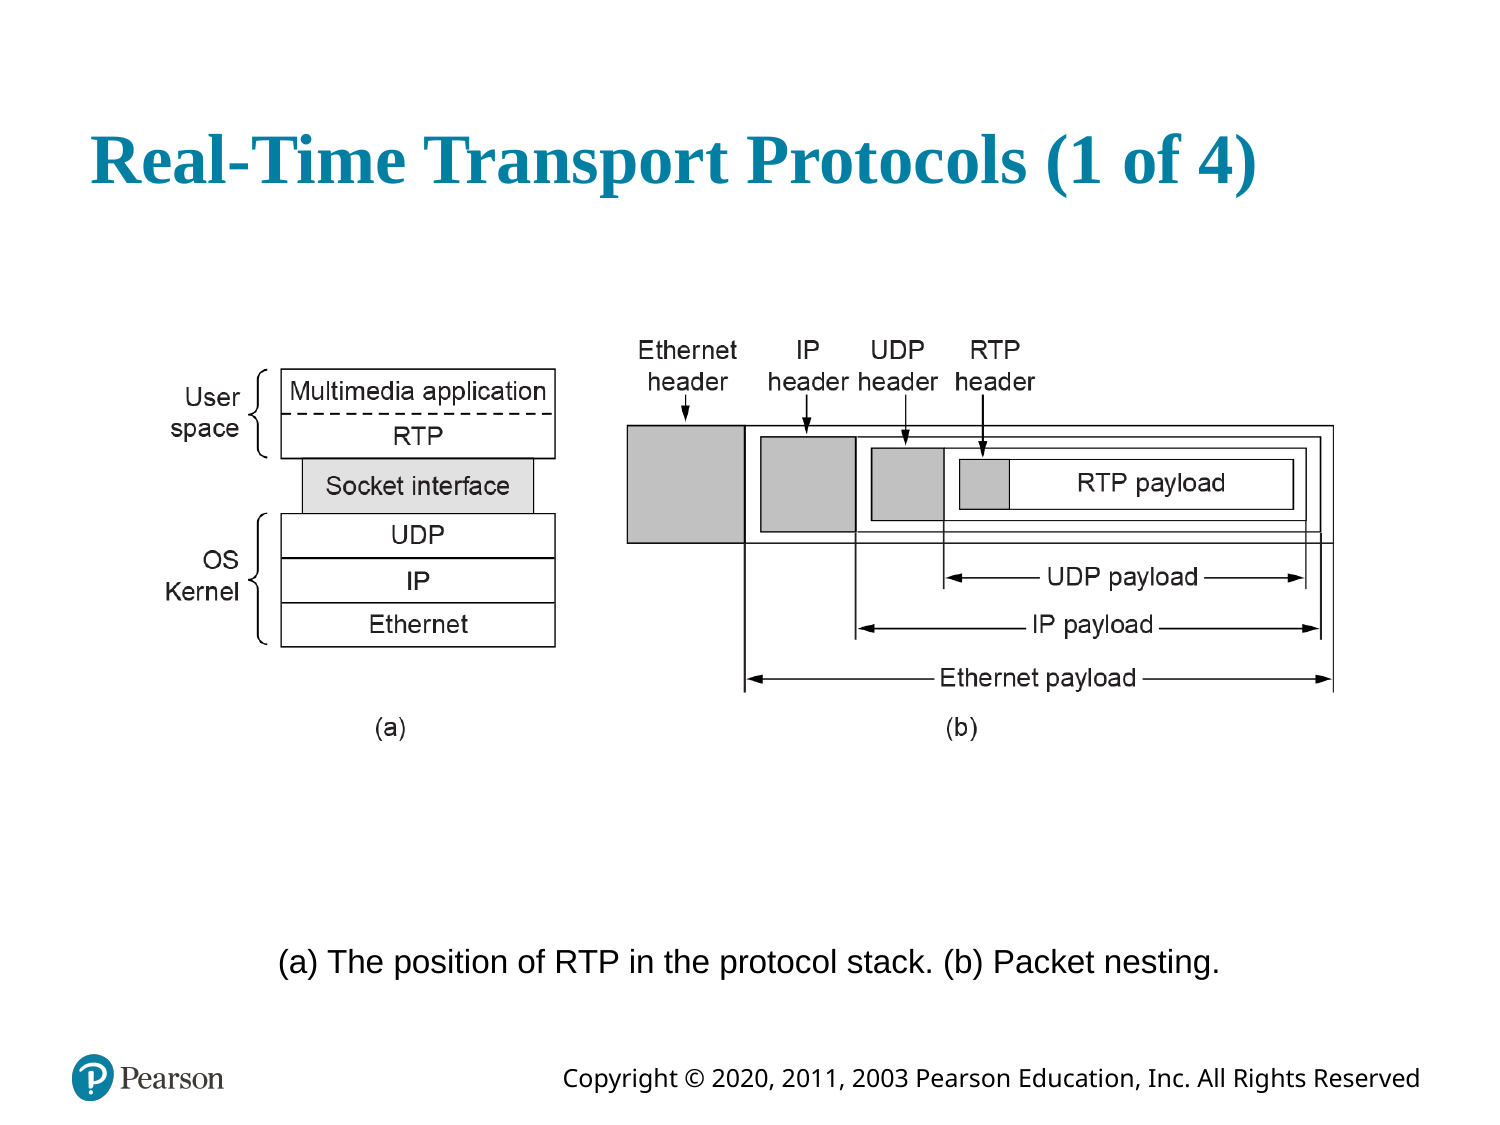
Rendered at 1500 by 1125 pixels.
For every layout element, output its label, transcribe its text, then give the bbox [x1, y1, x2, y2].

list (a) The position of RTP in the protocol stack. (b) Packet nesting. [75, 828, 1425, 996]
title Real-Time Transport Protocols (1 of 4) [75, 37, 1425, 213]
picture [166, 340, 1334, 742]
picture [98, 1054, 224, 1101]
picture [80, 1063, 106, 1088]
picture [72, 1054, 88, 1070]
picture [72, 1087, 83, 1101]
